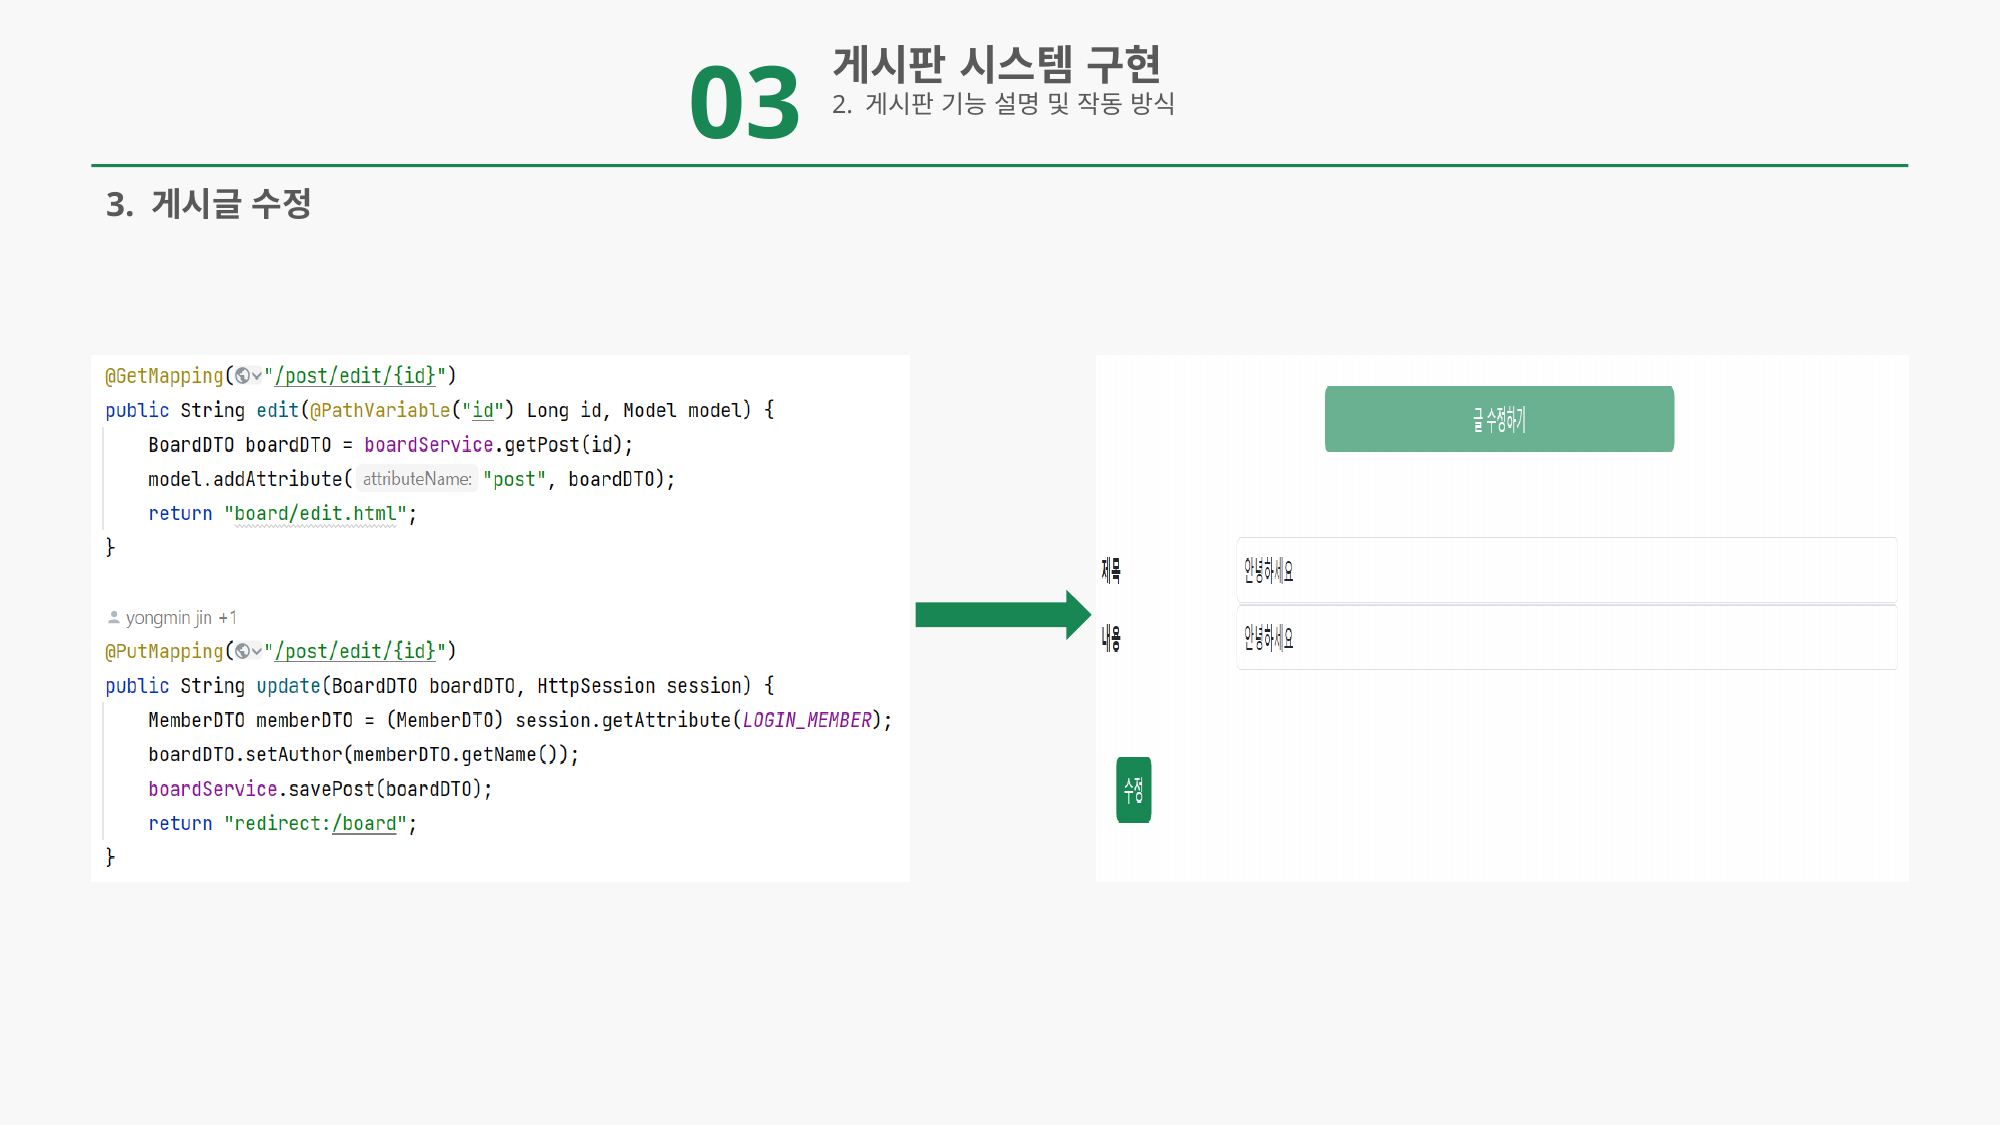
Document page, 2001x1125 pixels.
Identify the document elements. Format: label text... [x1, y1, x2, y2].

picture [91, 355, 910, 882]
text_box [1519, 163, 1909, 168]
text_box [915, 589, 1092, 640]
text_box 3. 게시글 수정 [91, 176, 462, 231]
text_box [673, 30, 1519, 168]
picture [1096, 355, 1909, 882]
text_box [90, 163, 673, 168]
